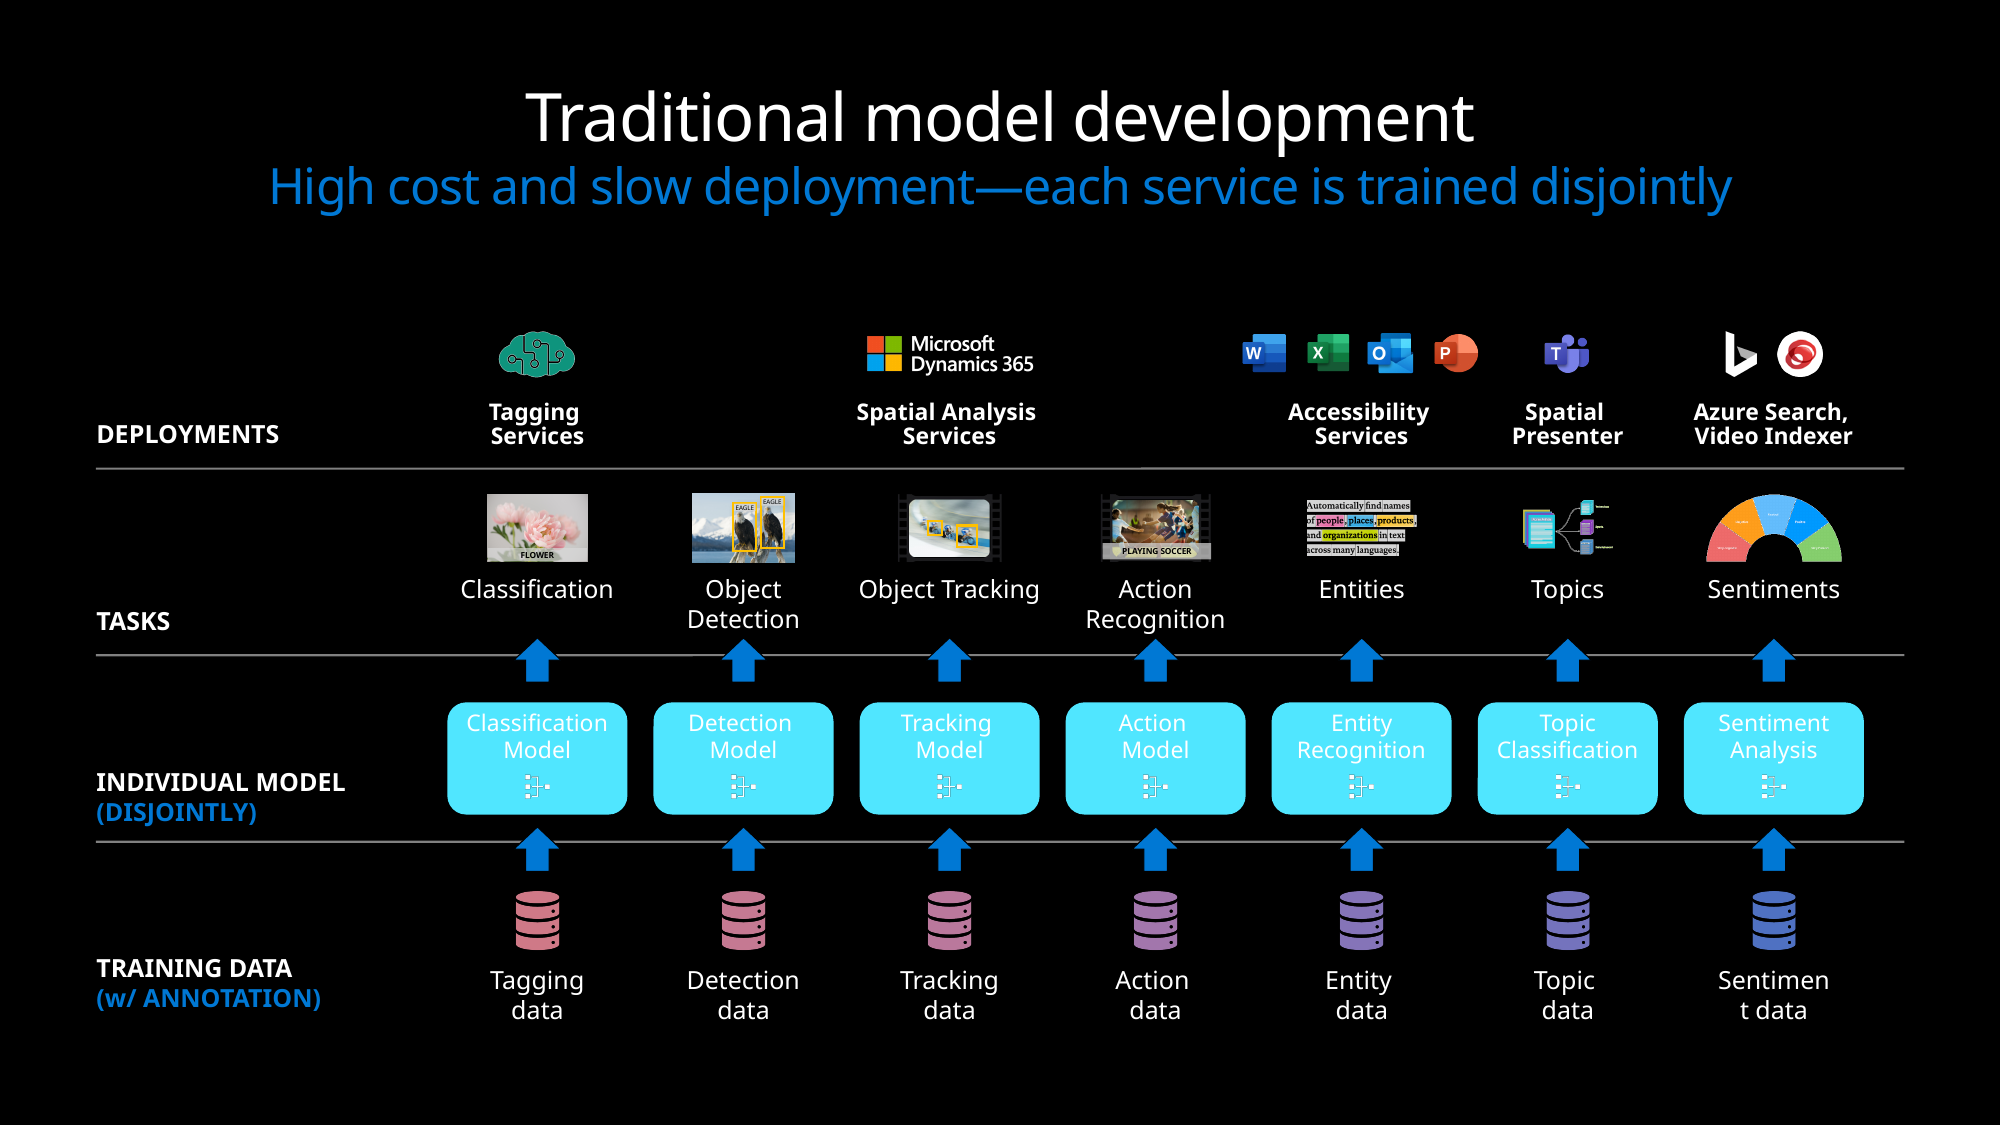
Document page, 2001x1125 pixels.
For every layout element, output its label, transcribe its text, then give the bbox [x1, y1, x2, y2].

picture [726, 770, 761, 805]
text_box Object Detection [646, 573, 841, 634]
text_box Tagging Services [406, 396, 669, 455]
text_box Tracking Model [859, 702, 1040, 815]
picture [1756, 770, 1792, 805]
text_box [486, 494, 589, 562]
text_box Sentiment data [1698, 957, 1849, 1032]
picture [495, 325, 580, 382]
text_box Sentiment Analysis [1683, 702, 1864, 815]
picture [1239, 330, 1291, 377]
text_box Action data [1080, 958, 1231, 1032]
text_box Tagging data [462, 957, 613, 1032]
picture [1344, 770, 1379, 805]
text_box Entity data [1286, 958, 1437, 1032]
picture [1307, 500, 1417, 556]
text_box Spatial Presenter [1487, 396, 1642, 455]
text_box DEPLOYMENTS [96, 410, 397, 456]
text_box Azure Search, Video Indexer [1642, 396, 1906, 455]
picture [932, 770, 967, 805]
text_box Action Recognition [1058, 573, 1253, 634]
text_box TASKS [96, 597, 397, 643]
picture [1430, 330, 1480, 377]
picture [1513, 499, 1623, 557]
text_box Accessibility Services [1270, 396, 1453, 455]
picture [1138, 770, 1173, 805]
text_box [500, 883, 1811, 958]
picture [520, 770, 555, 805]
text_box Action Model [1065, 702, 1246, 815]
picture [1706, 493, 1842, 563]
text_box TRAINING DATA (w/ ANNOTATION) [96, 945, 397, 1021]
picture [1304, 330, 1353, 377]
text_box Topics [1470, 573, 1666, 604]
text_box Spatial Analysis Services [828, 396, 1072, 455]
text_box Topic Classification [1477, 702, 1658, 815]
text_box Classification Model [447, 702, 628, 815]
picture [1550, 770, 1585, 805]
picture [856, 325, 1043, 382]
text_box Sentiments [1676, 573, 1872, 604]
picture [1725, 330, 1758, 377]
text_box Topic data [1492, 958, 1643, 1032]
text_box Classification [440, 573, 635, 604]
title Traditional model development High cost and slow deployment—each service is trained disjointly [96, 75, 1904, 227]
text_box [897, 493, 1002, 563]
text_box Tracking data [874, 958, 1025, 1032]
picture [1776, 330, 1823, 377]
text_box Entities [1264, 573, 1460, 604]
text_box INDIVIDUAL MODEL (DISJOINTLY) [96, 758, 397, 834]
text_box Detection Model [653, 702, 834, 815]
text_box Detection data [668, 958, 819, 1032]
picture [1542, 330, 1594, 377]
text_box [1099, 493, 1212, 563]
text_box Object Tracking [852, 573, 1047, 604]
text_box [513, 826, 1798, 872]
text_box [691, 493, 796, 563]
picture [1366, 330, 1417, 377]
text_box Entity Recognition [1271, 702, 1452, 815]
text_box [513, 637, 1798, 683]
